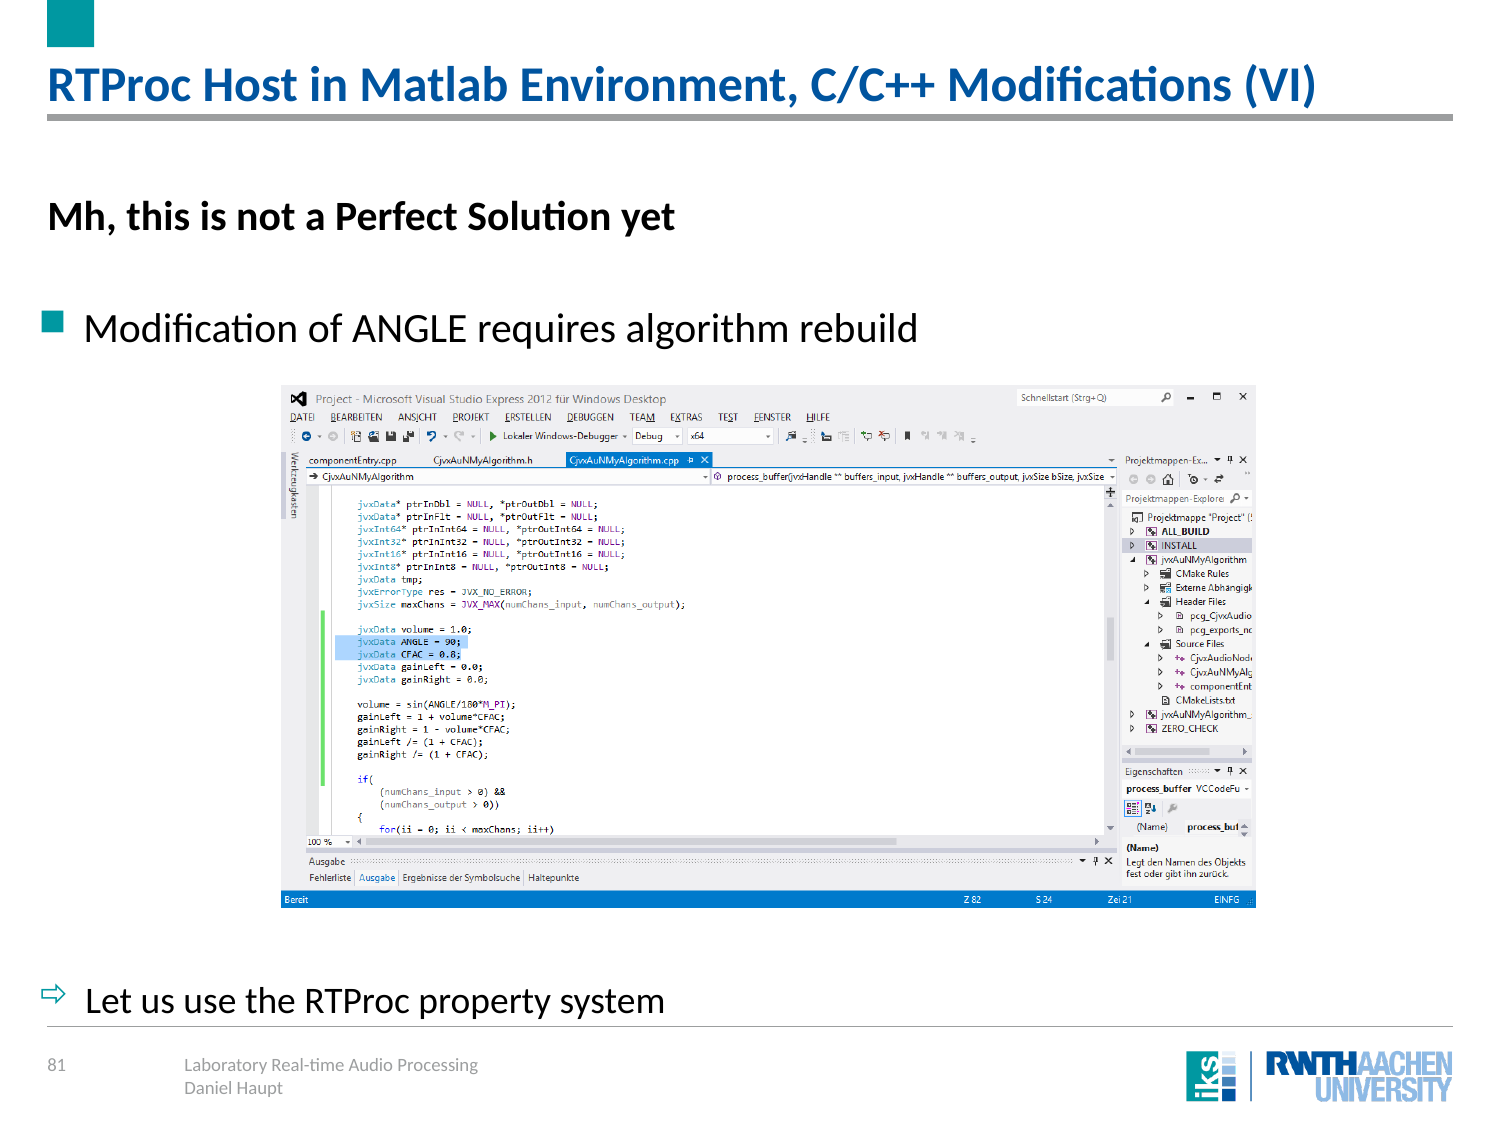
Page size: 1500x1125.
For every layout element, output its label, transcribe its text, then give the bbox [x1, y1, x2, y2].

list Mh, this is not a Perfect Solution yet [47, 188, 1453, 231]
picture [281, 385, 1256, 908]
list Modification of ANGLE requires algorithm rebuild Let us use the RTProc property system [38, 301, 1445, 826]
title RTProc Host in Matlab Environment, C/C++ Modifications (VI) [47, 46, 1453, 113]
picture [1171, 1026, 1467, 1125]
